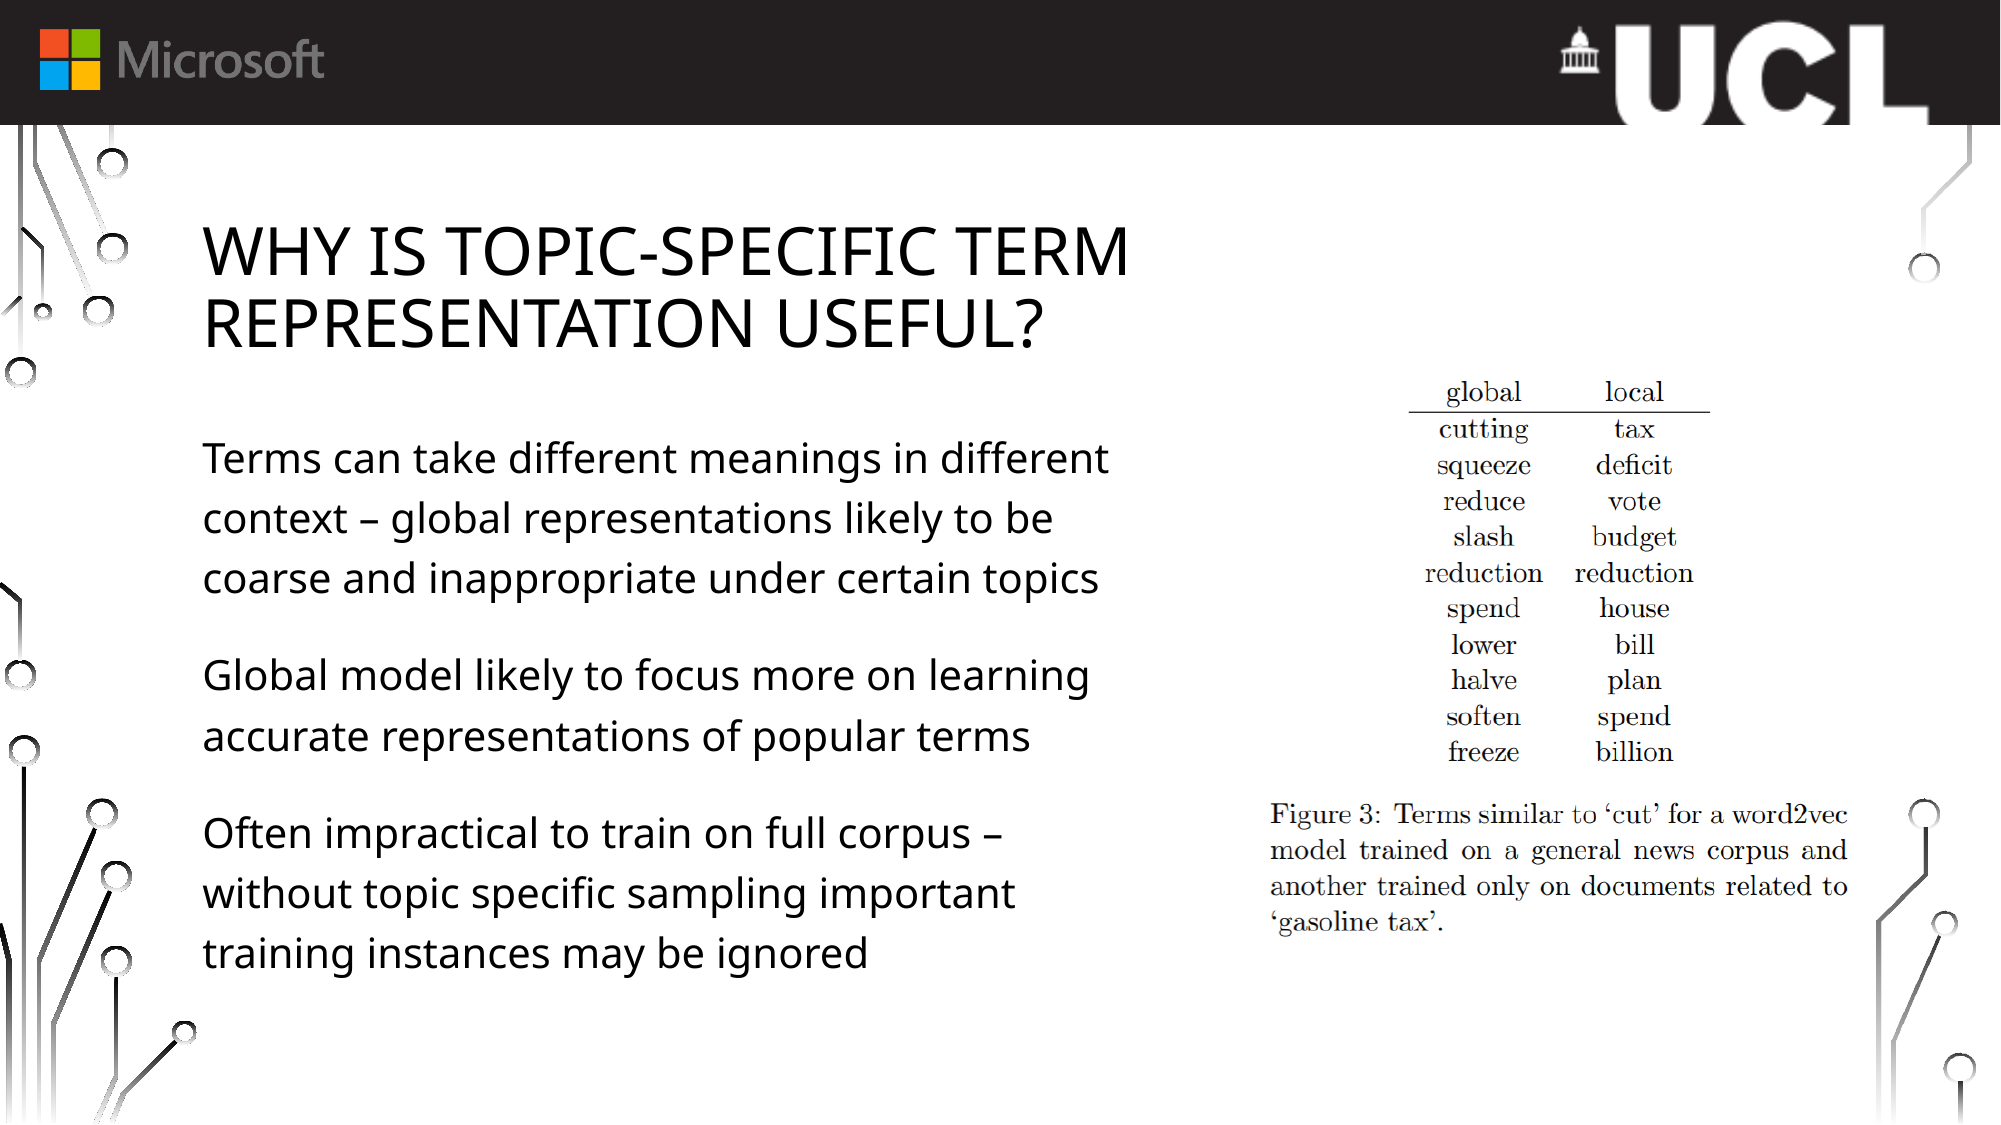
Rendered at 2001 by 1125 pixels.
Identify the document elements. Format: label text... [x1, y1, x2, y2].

picture [0, 0, 363, 126]
title Why is topic-specific term representation useful? [187, 99, 1161, 369]
list Terms can take different meanings in different context – global representations likely to be coarse and inappropriate under certain topics Global model likely to focus more on learning accurate representations of popular terms Often impractical to train on full corpus – without topic specific sampling important training instances may be ignored [187, 413, 1161, 1023]
picture [1261, 368, 1862, 951]
